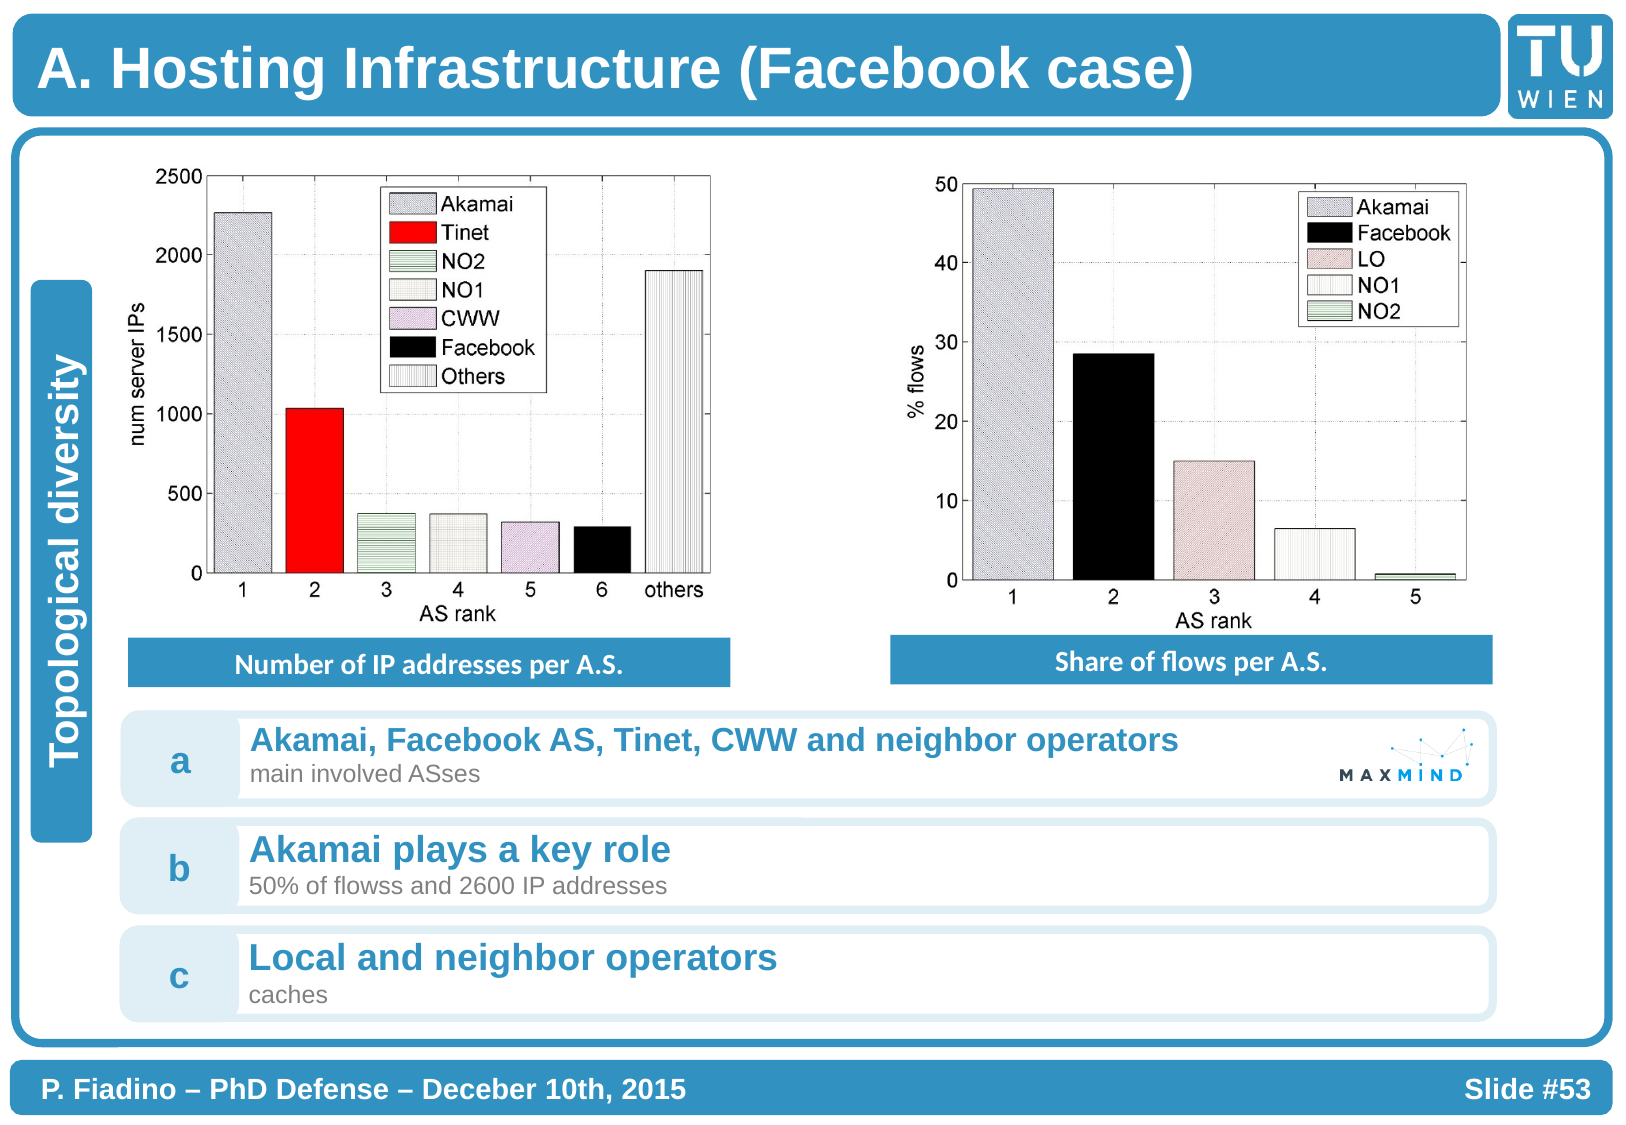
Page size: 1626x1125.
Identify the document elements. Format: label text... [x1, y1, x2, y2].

text_box [221, 928, 234, 935]
text_box P. Fiadino – PhD Defense – Deceber 10th, 2015............... Slide #53 [12, 1063, 1610, 1112]
picture [879, 146, 1527, 633]
text_box [227, 713, 1494, 804]
text_box Local and neighbor operators caches [234, 925, 1473, 1016]
text_box Akamai, Facebook AS, Tinet, CWW and neighbor operators main involved ASses [235, 710, 1411, 796]
picture [1508, 14, 1613, 119]
text_box [226, 928, 1494, 1019]
text_box Number of IP addresses per A.S. [128, 637, 731, 688]
text_box c [122, 928, 234, 1020]
text_box A. Hosting Infrastructure (Facebook case) [15, 16, 1498, 114]
text_box Topological diversity [29, 278, 94, 844]
text_box Share of flows per A.S. [890, 634, 1493, 685]
text_box [227, 820, 1494, 911]
text_box [223, 713, 235, 720]
text_box b [122, 820, 234, 912]
text_box [14, 130, 1610, 1045]
text_box [201, 820, 234, 827]
text_box a [123, 713, 236, 805]
text_box Akamai plays a key role 50% of flowss and 2600 IP addresses [234, 817, 712, 908]
picture [1340, 728, 1473, 781]
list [123, 138, 771, 626]
